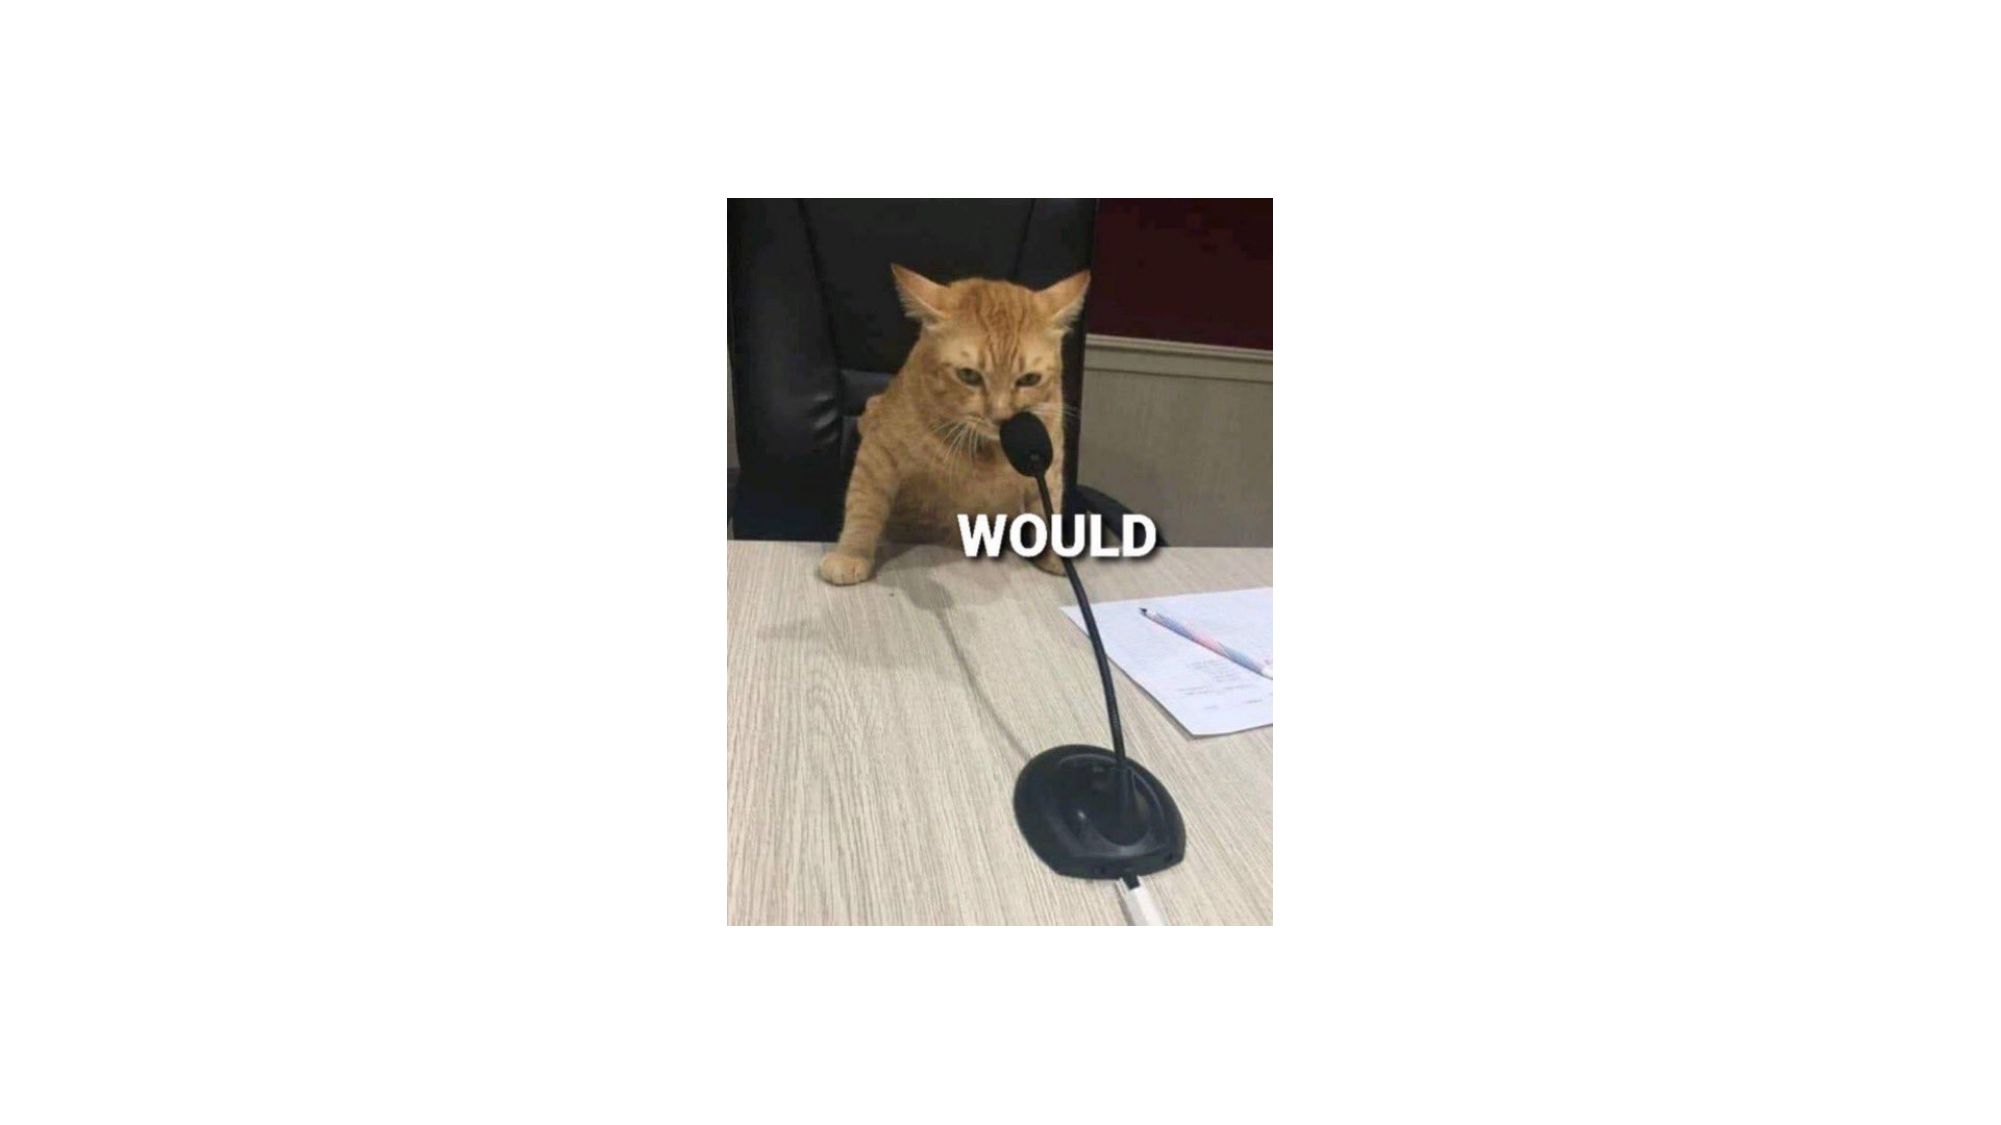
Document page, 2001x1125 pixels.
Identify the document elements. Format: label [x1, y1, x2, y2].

picture [727, 198, 1273, 926]
